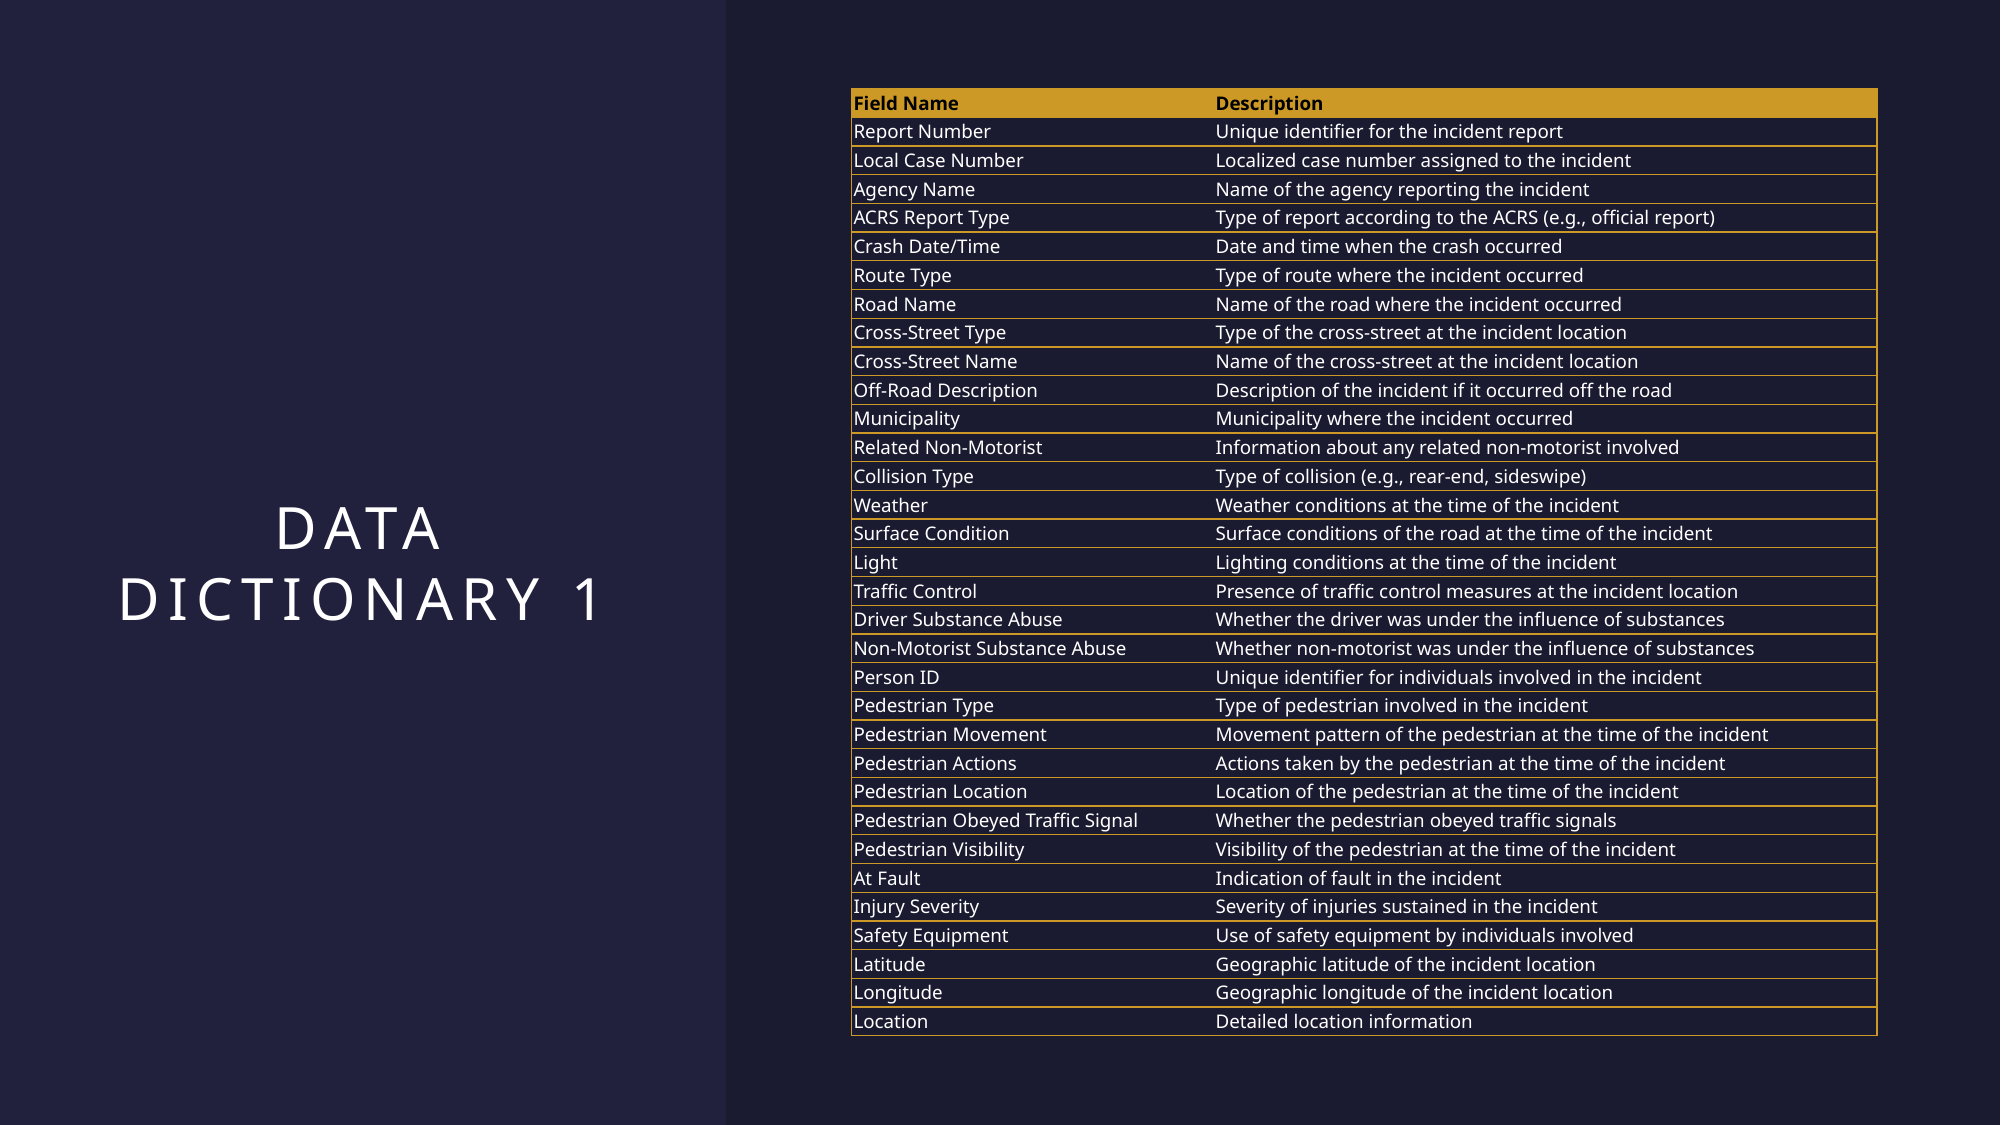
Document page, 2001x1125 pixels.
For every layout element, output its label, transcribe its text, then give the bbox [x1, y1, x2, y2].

table_cell Name of the cross-street at the incident location [1214, 348, 1876, 375]
table_cell Unique identifier for individuals involved in the incident [1214, 663, 1876, 691]
text_box [725, 0, 2000, 1125]
table_cell Actions taken by the pedestrian at the time of the incident [1214, 749, 1876, 777]
table_cell Road Name [852, 290, 1214, 318]
table_cell Route Type [852, 261, 1214, 289]
table_cell Visibility of the pedestrian at the time of the incident [1214, 835, 1876, 863]
table_cell At Fault [852, 864, 1214, 892]
table_cell Pedestrian Obeyed Traffic Signal [852, 807, 1214, 834]
table_cell ACRS Report Type [852, 204, 1214, 231]
table_cell Pedestrian Movement [852, 721, 1214, 748]
table_cell Person ID [852, 663, 1214, 691]
table_cell Pedestrian Visibility [852, 835, 1214, 863]
table_cell Location of the pedestrian at the time of the incident [1214, 778, 1876, 805]
table_cell Cross-Street Name [852, 348, 1214, 375]
table_cell Pedestrian Type [852, 692, 1214, 719]
table_cell Presence of traffic control measures at the incident location [1214, 577, 1876, 605]
table_cell Report Number [852, 118, 1214, 145]
table_cell Type of pedestrian involved in the incident [1214, 692, 1876, 719]
table_cell Type of route where the incident occurred [1214, 261, 1876, 289]
table_cell Surface conditions of the road at the time of the incident [1214, 520, 1876, 547]
table_cell Safety Equipment [852, 922, 1214, 949]
table_cell Weather conditions at the time of the incident [1214, 491, 1876, 518]
table_cell Name of the road where the incident occurred [1214, 290, 1876, 318]
table_header Field Name [852, 89, 1214, 117]
table_cell Whether non-motorist was under the influence of substances [1214, 635, 1876, 662]
table_cell Whether the driver was under the influence of substances [1214, 606, 1876, 633]
table_cell Information about any related non-motorist involved [1214, 434, 1876, 461]
table_cell Type of the cross-street at the incident location [1214, 319, 1876, 346]
table_cell Use of safety equipment by individuals involved [1214, 922, 1876, 949]
table_cell Related Non-Motorist [852, 434, 1214, 461]
table_cell Collision Type [852, 462, 1214, 490]
table_cell Crash Date/Time [852, 233, 1214, 260]
table_cell Surface Condition [852, 520, 1214, 547]
table_cell Type of collision (e.g., rear-end, sideswipe) [1214, 462, 1876, 490]
table_cell Longitude [852, 979, 1214, 1006]
title Data dictionary 1 [88, 177, 634, 947]
table_cell Light [852, 548, 1214, 576]
table_cell Agency Name [852, 175, 1214, 203]
table_cell Traffic Control [852, 577, 1214, 605]
table_cell Pedestrian Location [852, 778, 1214, 805]
table_cell Local Case Number [852, 147, 1214, 174]
table_cell Weather [852, 491, 1214, 518]
table_cell Description of the incident if it occurred off the road [1214, 376, 1876, 404]
table_cell Driver Substance Abuse [852, 606, 1214, 633]
table_cell Cross-Street Type [852, 319, 1214, 346]
table_cell Geographic longitude of the incident location [1214, 979, 1876, 1006]
table_cell Indication of fault in the incident [1214, 864, 1876, 892]
table_cell Municipality where the incident occurred [1214, 405, 1876, 432]
table_cell Municipality [852, 405, 1214, 432]
table_cell Localized case number assigned to the incident [1214, 147, 1876, 174]
table_cell Type of report according to the ACRS (e.g., official report) [1214, 204, 1876, 231]
table_cell Name of the agency reporting the incident [1214, 175, 1876, 203]
table_cell Lighting conditions at the time of the incident [1214, 548, 1876, 576]
table_cell Location [852, 1008, 1214, 1035]
table_header Description [1214, 89, 1876, 117]
table_cell Off-Road Description [852, 376, 1214, 404]
text_box [0, 0, 725, 1125]
table_cell Severity of injuries sustained in the incident [1214, 893, 1876, 920]
table_cell Non-Motorist Substance Abuse [852, 635, 1214, 662]
table_cell Detailed location information [1214, 1008, 1876, 1035]
table_cell Geographic latitude of the incident location [1214, 950, 1876, 978]
table_cell Pedestrian Actions [852, 749, 1214, 777]
table_cell Latitude [852, 950, 1214, 978]
table_cell Unique identifier for the incident report [1214, 118, 1876, 145]
table_cell Whether the pedestrian obeyed traffic signals [1214, 807, 1876, 834]
table_cell Movement pattern of the pedestrian at the time of the incident [1214, 721, 1876, 748]
table_cell Injury Severity [852, 893, 1214, 920]
table_cell Date and time when the crash occurred [1214, 233, 1876, 260]
